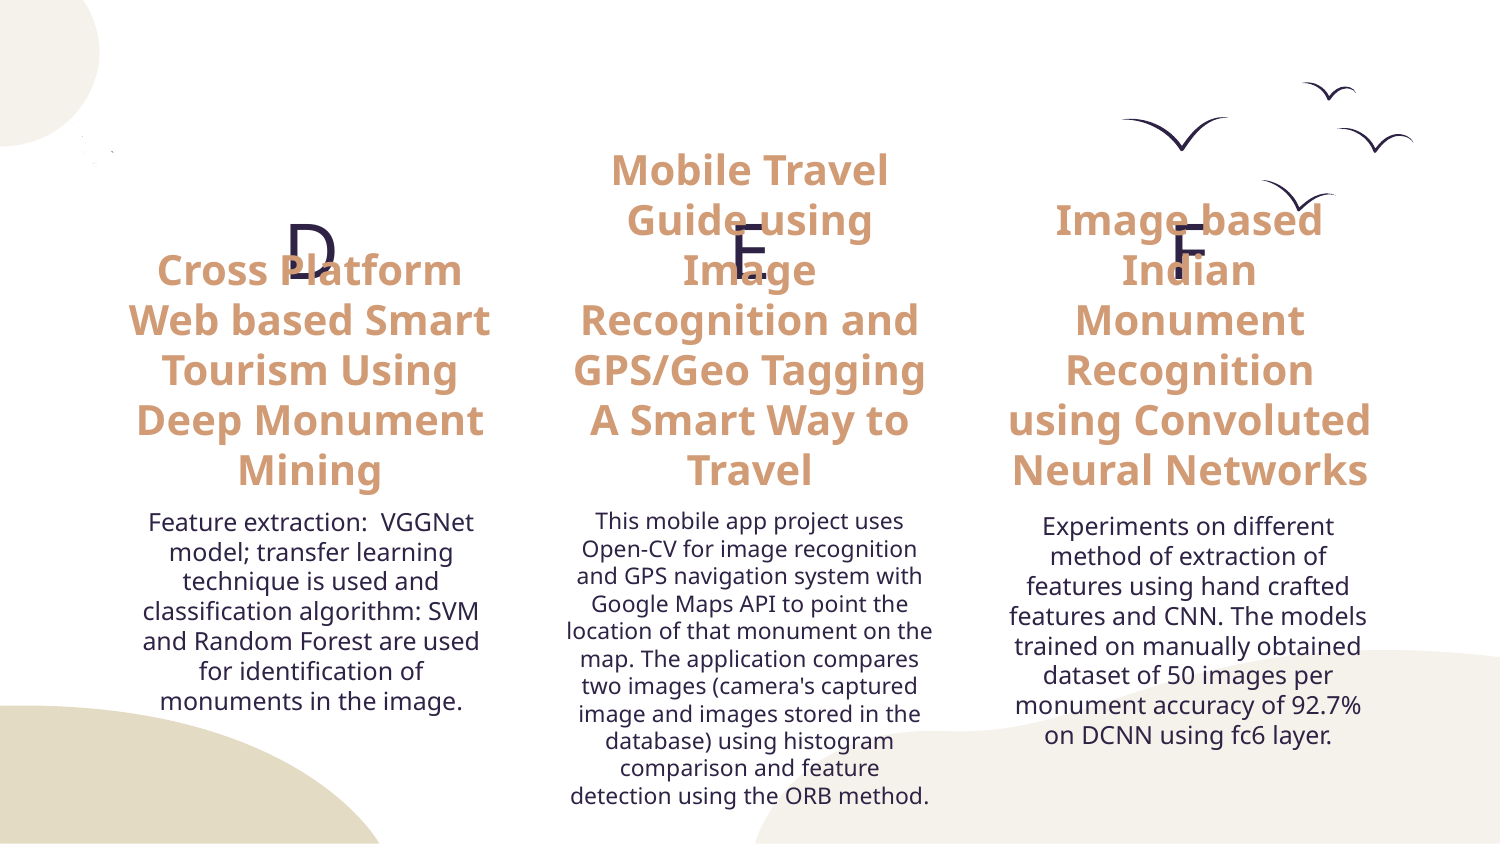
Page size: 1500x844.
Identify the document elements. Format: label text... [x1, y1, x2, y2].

title Cross Platform Web based Smart Tourism Using Deep Monument Mining [111, 421, 509, 510]
title D [210, 204, 413, 292]
title Feature extraction: VGGNet model; transfer learning technique is used and classification algorithm: SVM and Random Forest are used for identification of monuments in the image. [112, 491, 511, 615]
title F [1087, 204, 1290, 292]
title This mobile app project uses Open-CV for image recognition and GPS navigation system with Google Maps API to point the location of that monument on the map. The application compares two images (camera's captured image and images stored in the database) using histogram comparison and feature detection using the ORB method. [551, 510, 949, 616]
title Experiments on different method of extraction of features using hand crafted features and CNN. The models trained on manually obtained dataset of 50 images per monument accuracy of 92.7% on DCNN using fc6 layer. [989, 495, 1388, 619]
title Image based Indian Monument Recognition using Convoluted Neural Networks [991, 421, 1389, 510]
title E [648, 204, 852, 292]
title Mobile Travel Guide using Image Recognition and GPS/Geo Tagging A Smart Way to Travel [551, 421, 949, 510]
